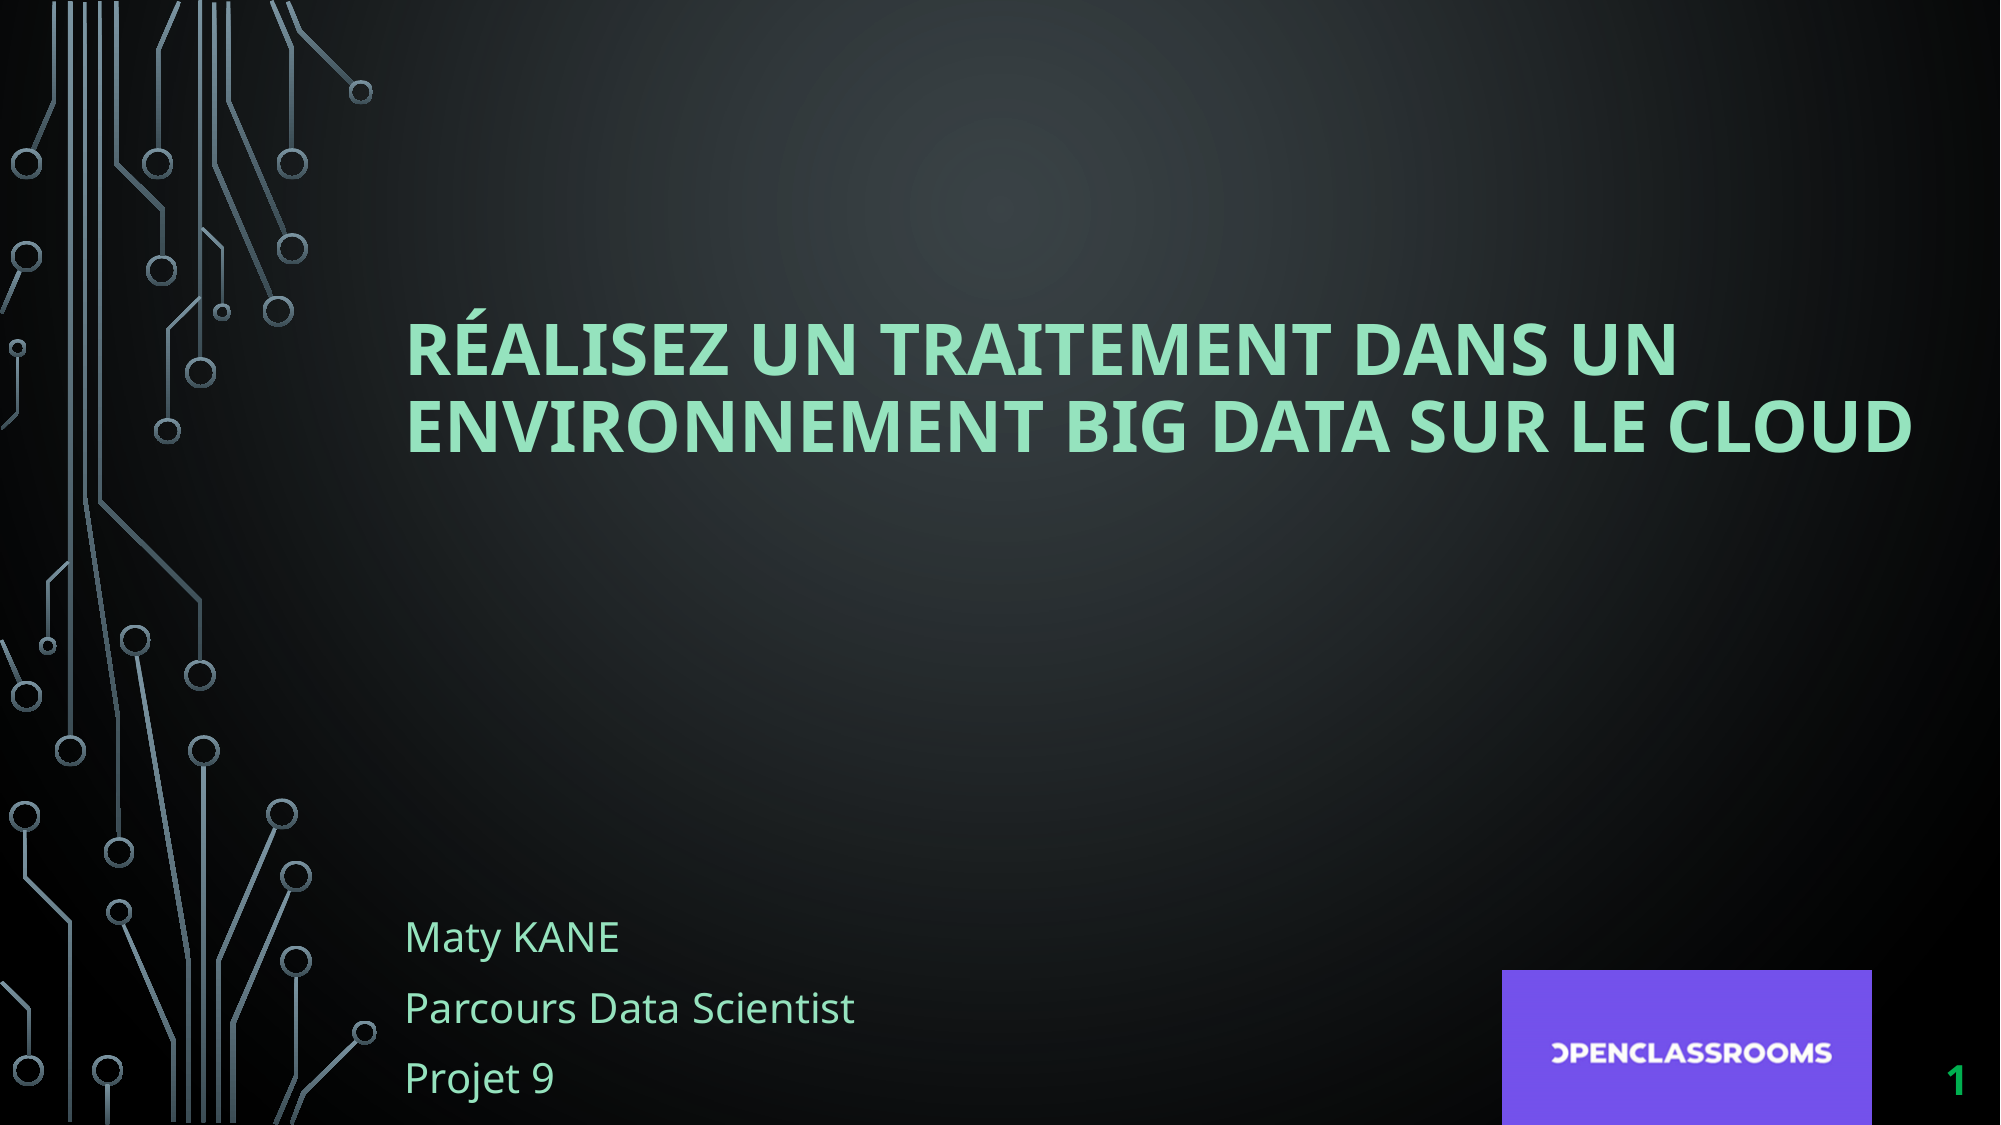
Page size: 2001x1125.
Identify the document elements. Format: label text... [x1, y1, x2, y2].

slide_number 1 [1894, 1052, 1985, 1113]
picture [1501, 970, 1872, 1125]
subtitle Maty KANE Parcours Data Scientist Projet 9 [389, 903, 884, 1113]
title Réalisez un traitement dans un environnement Big Data sur le cloud [389, 56, 1977, 554]
